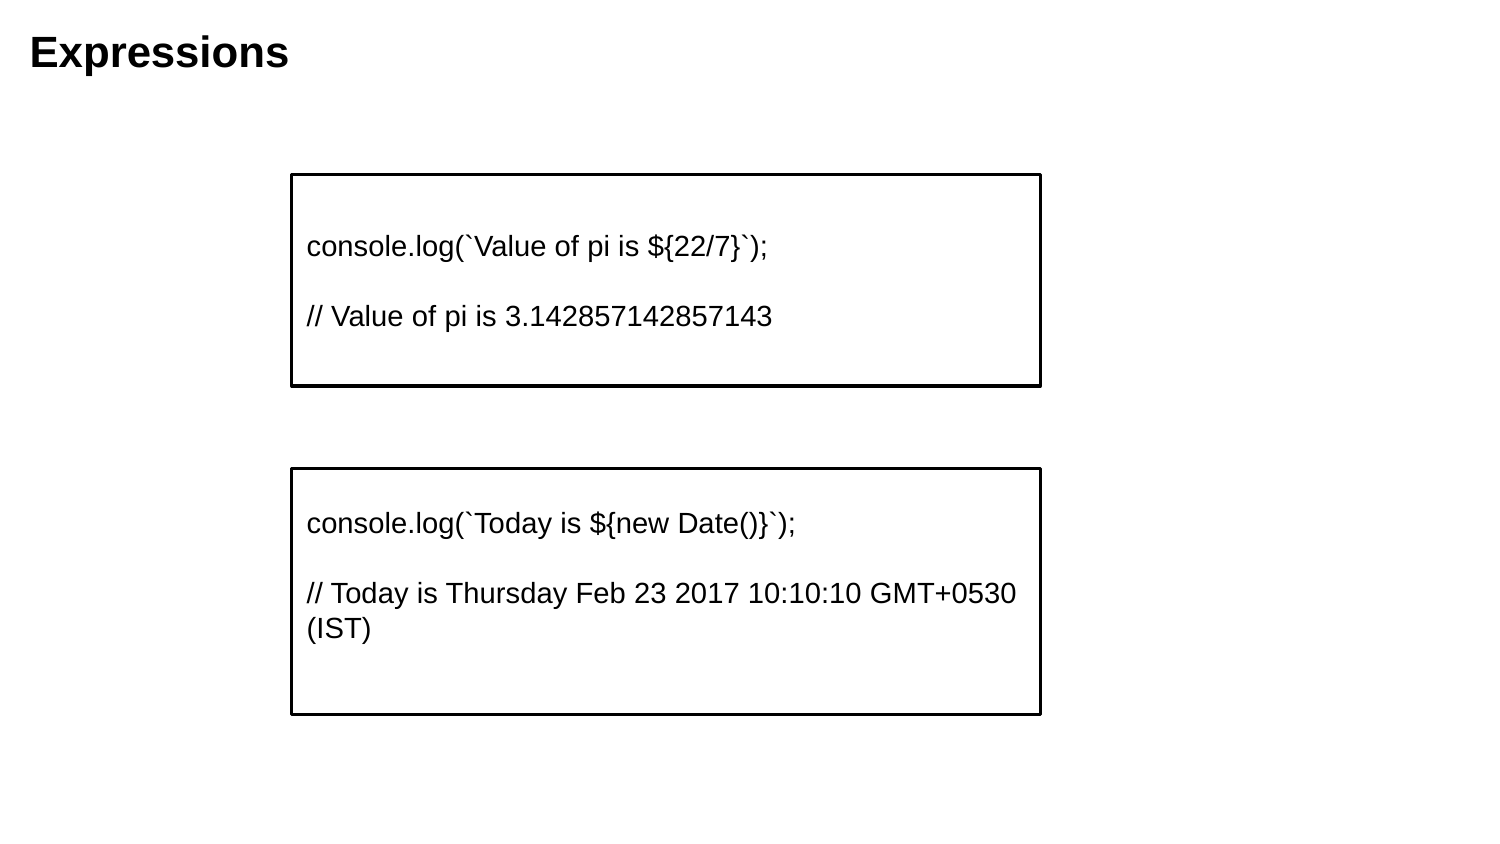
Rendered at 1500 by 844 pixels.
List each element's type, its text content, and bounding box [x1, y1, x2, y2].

text_box console.log(`Value of pi is ${22/7}`); // Value of pi is 3.142857142857143 [291, 174, 1041, 386]
text_box console.log(`Today is ${new Date()}`); // Today is Thursday Feb 23 2017 10:10:10 GMT+0530 (IST) [291, 468, 1041, 715]
text_box Expressions [14, 8, 1413, 103]
